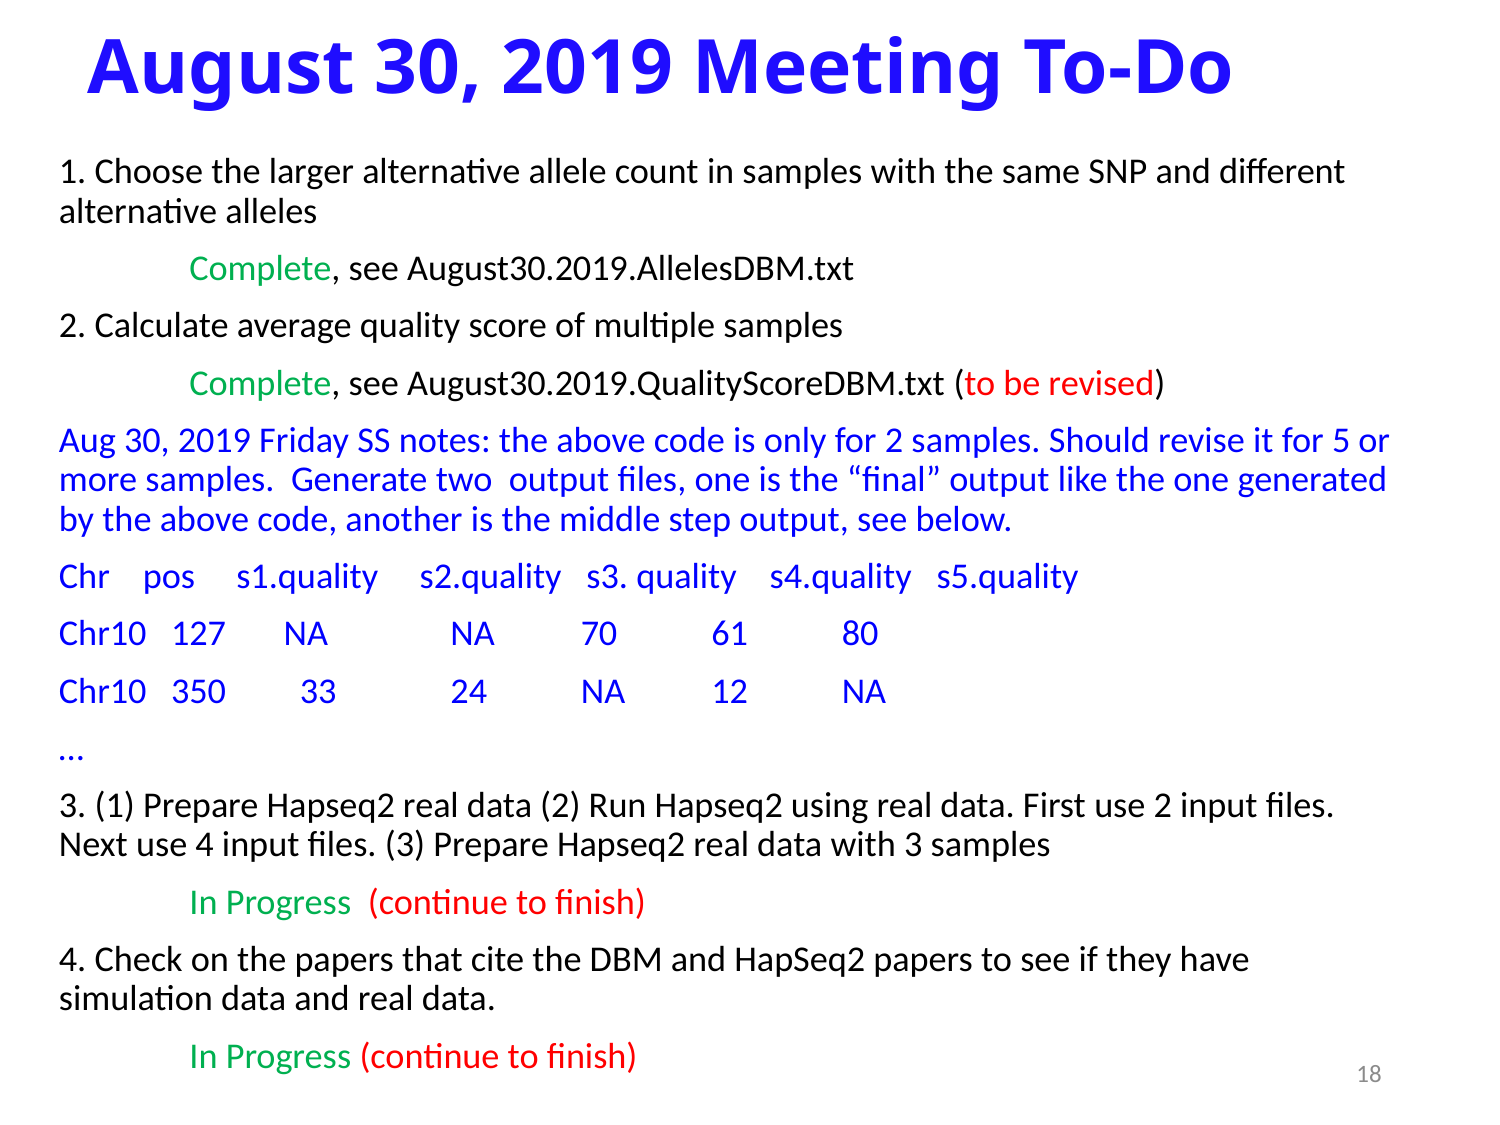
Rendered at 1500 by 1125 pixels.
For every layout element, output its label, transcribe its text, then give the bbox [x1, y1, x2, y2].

title August 30, 2019 Meeting To-Do [72, 12, 1367, 128]
list 1. Choose the larger alternative allele count in samples with the same SNP and different alternative alleles Complete, see August30.2019.AllelesDBM.txt 2. Calculate average quality score of multiple samples Complete, see August30.2019.QualityScoreDBM.txt (to be revised) Aug 30, 2019 Friday SS notes: the above code is only for 2 samples. Should revise it for 5 or more samples. Generate two output files, one is the “final” output like the one generated by the above code, another is the middle step output, see below. Chr pos s1.quality s2.quality s3. quality s4.quality s5.quality Chr10 127 NA NA 70 61 80 Chr10 350 33 24 NA 12 NA … 3. (1) Prepare Hapseq2 real data (2) Run Hapseq2 using real data. First use 2 input files. Next use 4 input files. (3) Prepare Hapseq2 real data with 3 samples In Progress (continue to finish) 4. Check on the papers that cite the DBM and HapSeq2 papers to see if they have simulation data and real data. In Progress (continue to finish) [43, 145, 1410, 1092]
slide_number 18 [1059, 1042, 1397, 1103]
